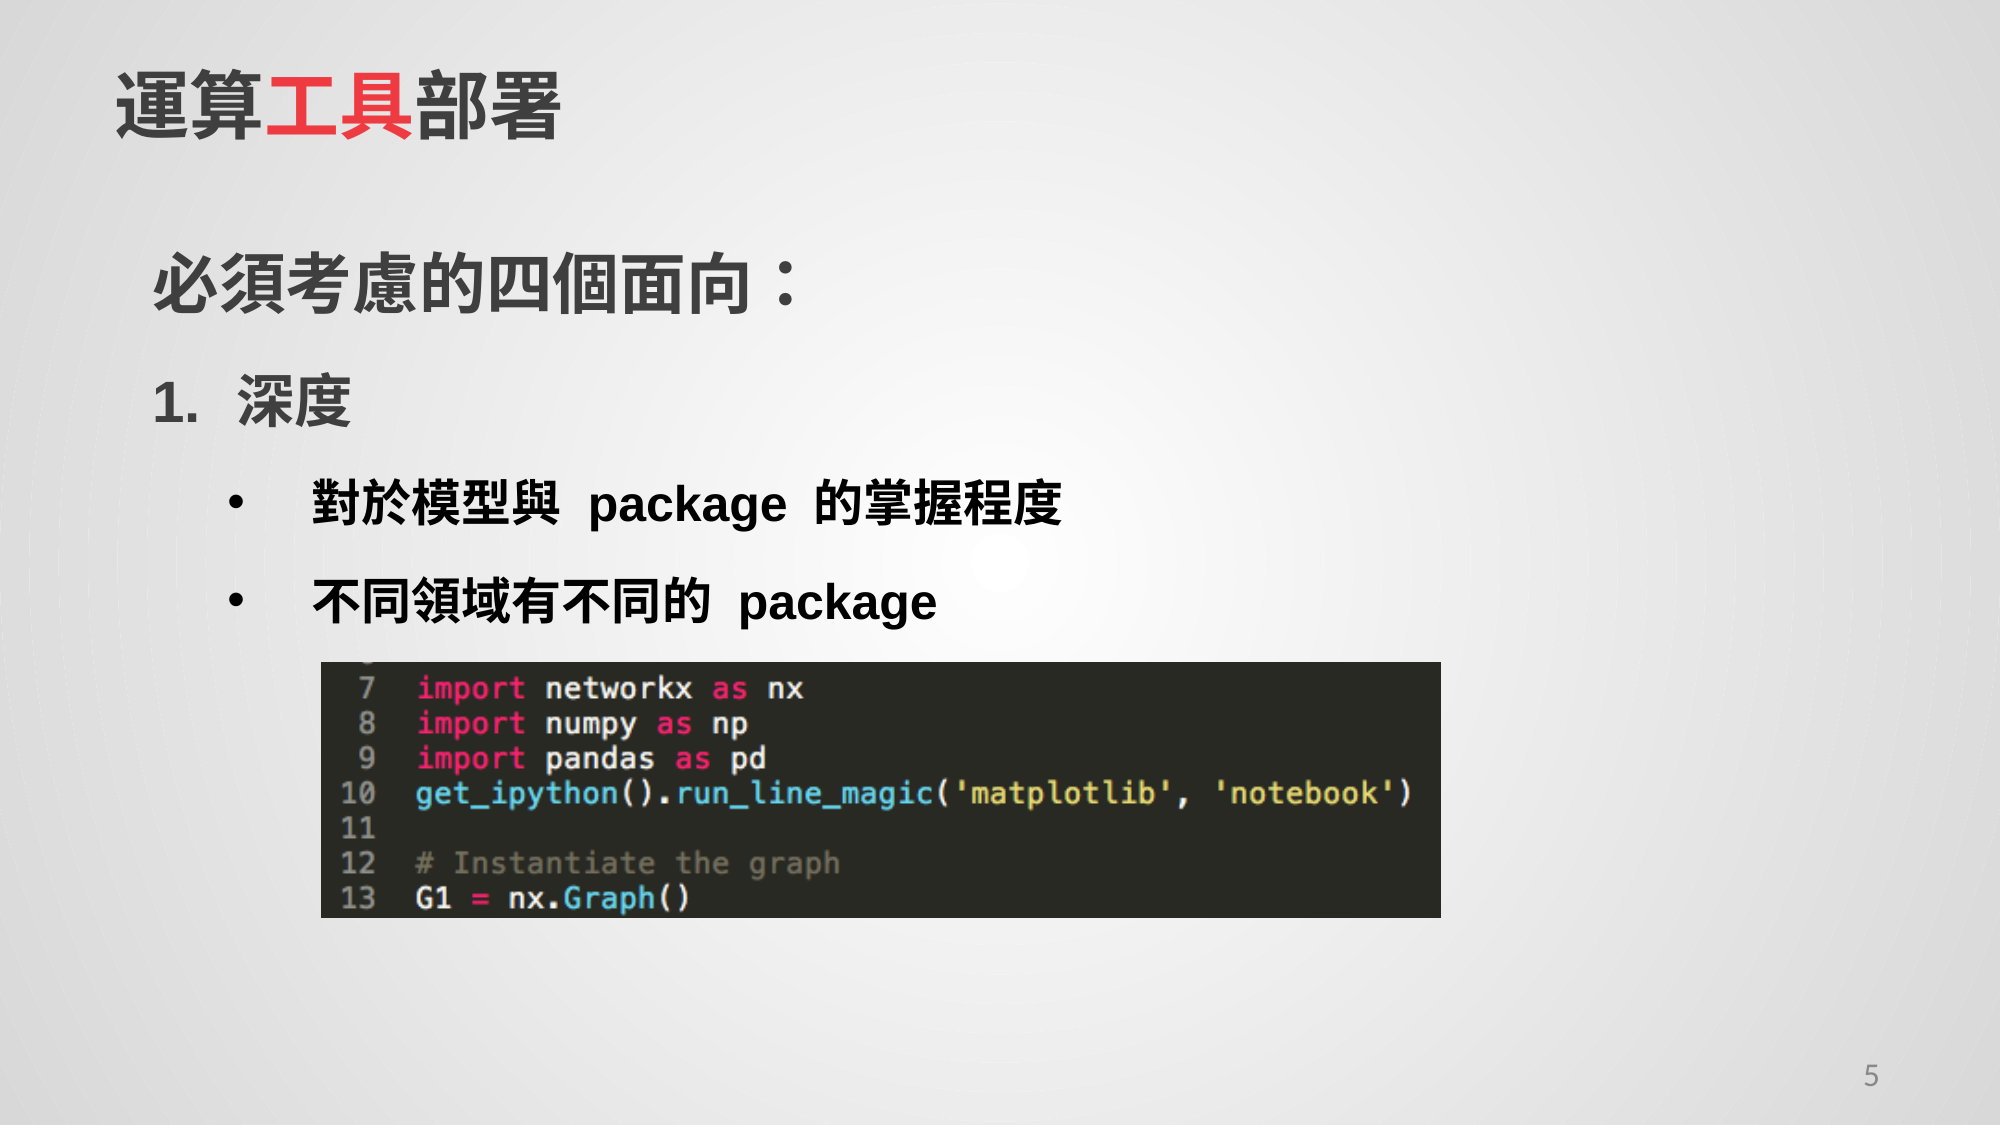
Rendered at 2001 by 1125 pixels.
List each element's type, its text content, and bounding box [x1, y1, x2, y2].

slide_number 5 [1433, 1042, 1900, 1103]
picture [320, 661, 1441, 919]
list 必須考慮的四個面向： 深度 對於模型與 package 的掌握程度 不同領域有不同的 package [99, 186, 1900, 1005]
title 運算工具部署 [99, 45, 1900, 162]
